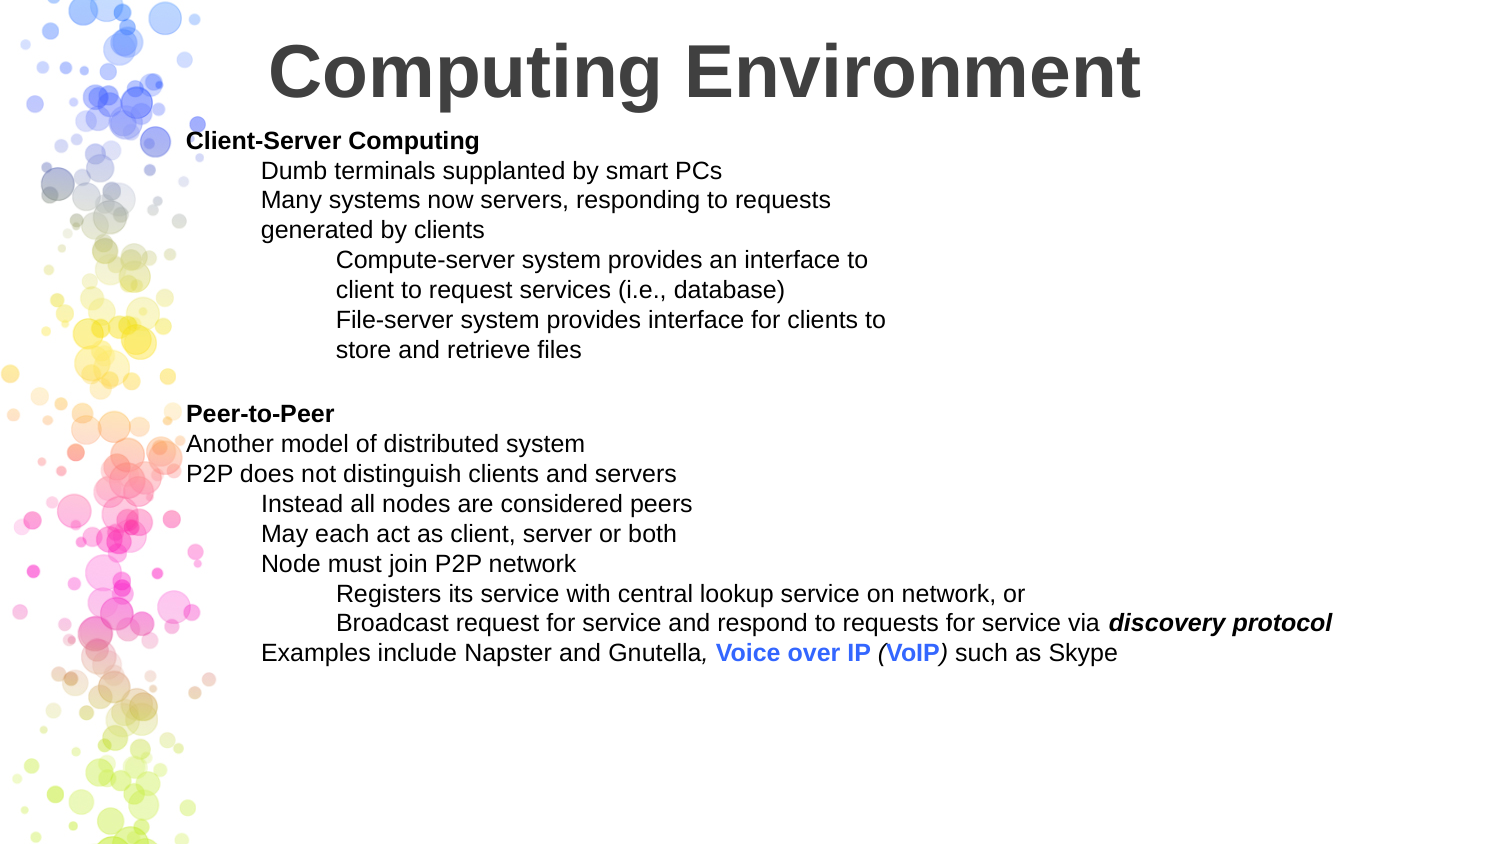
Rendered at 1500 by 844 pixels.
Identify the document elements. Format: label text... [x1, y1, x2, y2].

title Computing Environment [253, 4, 1500, 132]
text_box Peer-to-Peer Another model of distributed system P2P does not distinguish clients and servers Instead all nodes are considered peers May each act as client, server or both Node must join P2P network Registers its service with central lookup service on network, or Broadcast request for service and respond to requests for service via discovery protocol Examples include Napster and Gnutella, Voice over IP (VoIP) such as Skype [171, 390, 1418, 675]
text_box Client-Server Computing Dumb terminals supplanted by smart PCs Many systems now servers, responding to requests generated by clients Compute-server system provides an interface to client to request services (i.e., database) File-server system provides interface for clients to store and retrieve files [171, 116, 922, 372]
picture [0, 0, 1500, 844]
